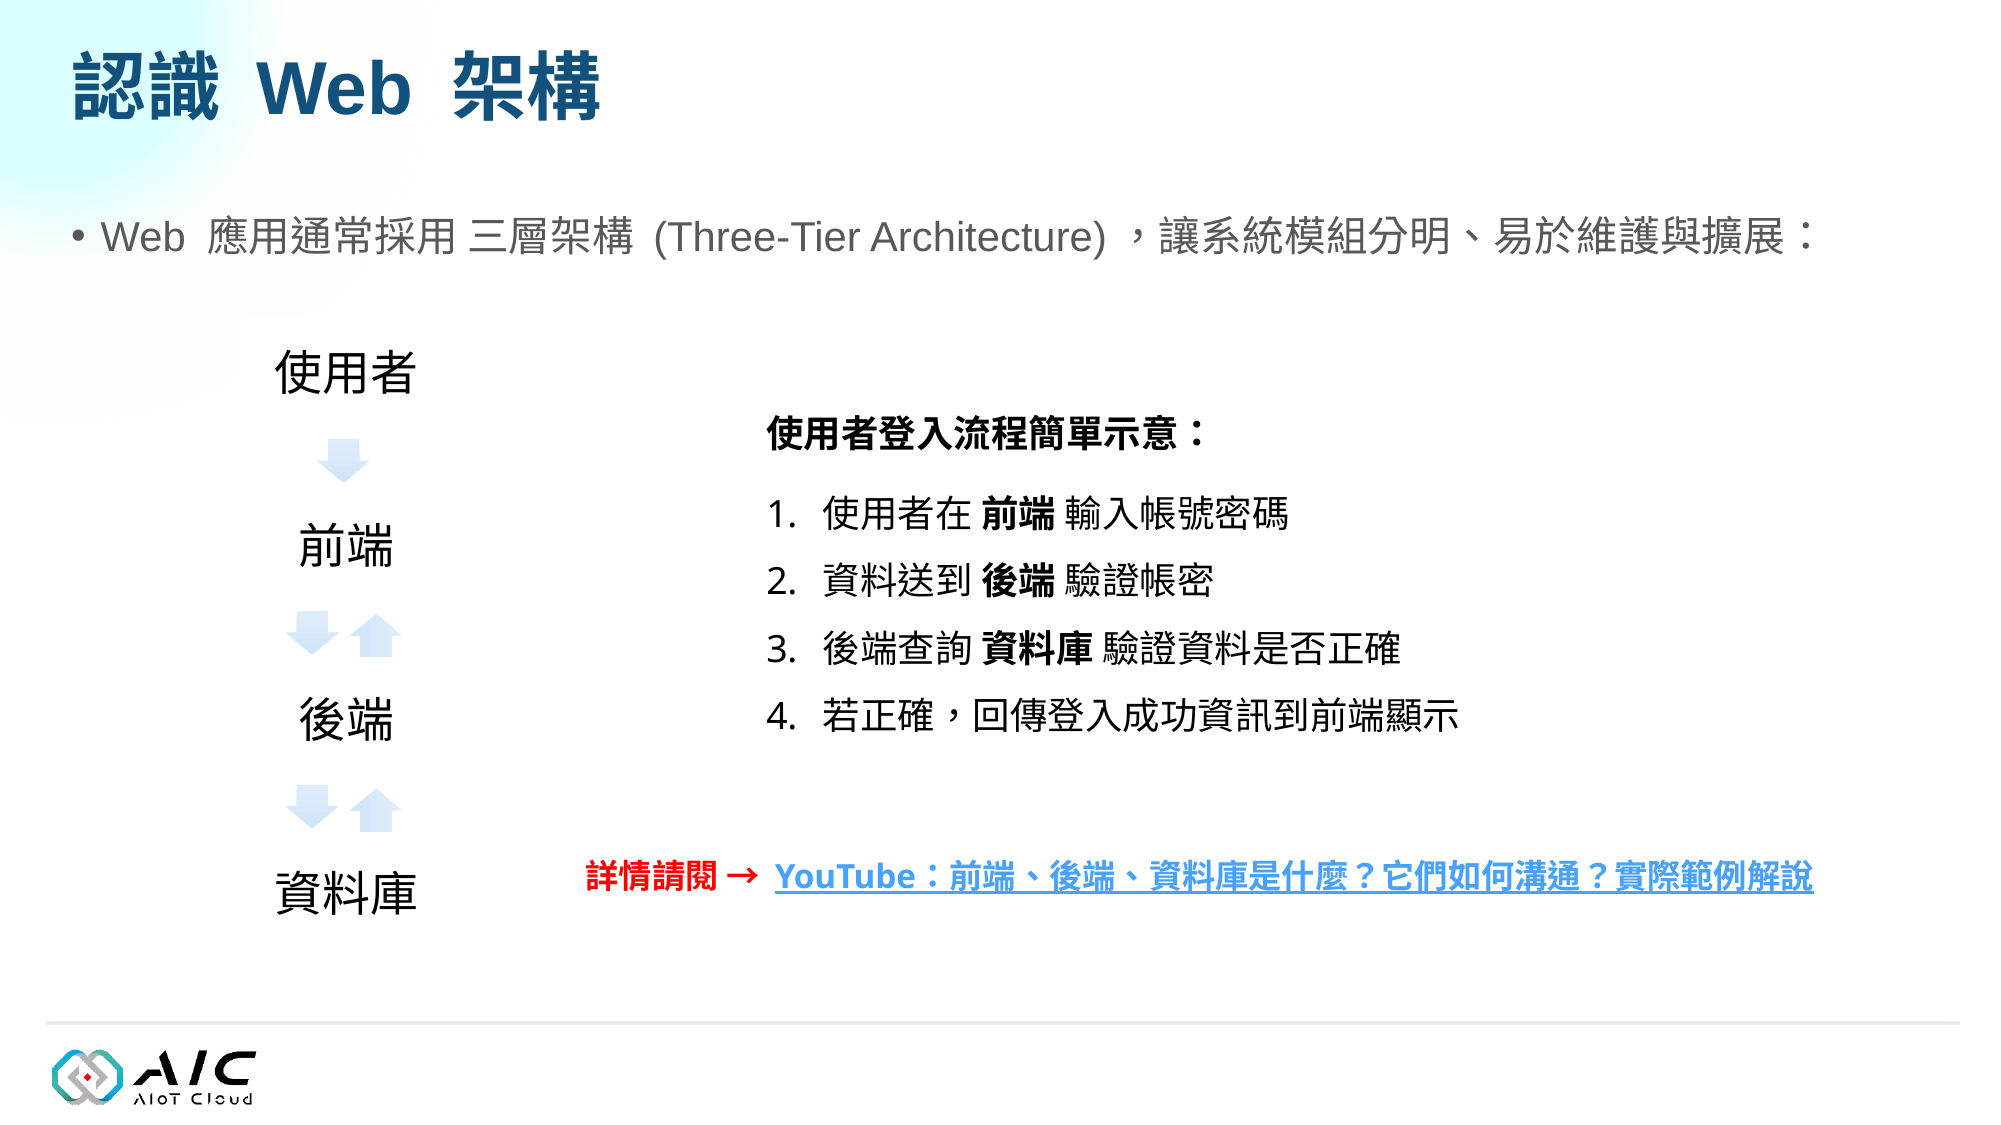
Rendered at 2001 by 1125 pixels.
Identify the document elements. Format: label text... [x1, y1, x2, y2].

list Web 應用通常採用 三層架構 (Three-Tier Architecture)，讓系統模組分明、易於維護與擴展： [56, 207, 1945, 1010]
title 認識 Web 架構 [56, 32, 1945, 149]
text_box 詳情請閱 → YouTube：前端、後端、資料庫是什麼？它們如何溝通？實際範例解說 [571, 848, 1830, 911]
picture [46, 1036, 262, 1118]
text_box 使用者登入流程簡單示意： 使用者在 前端 輸入帳號密碼 資料送到 後端 驗證帳密 後端查詢 資料庫 驗證資料是否正確 若正確，回傳登入成功資訊到前端顯示 [751, 379, 1523, 745]
picture [0, 0, 449, 431]
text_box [143, 316, 545, 954]
